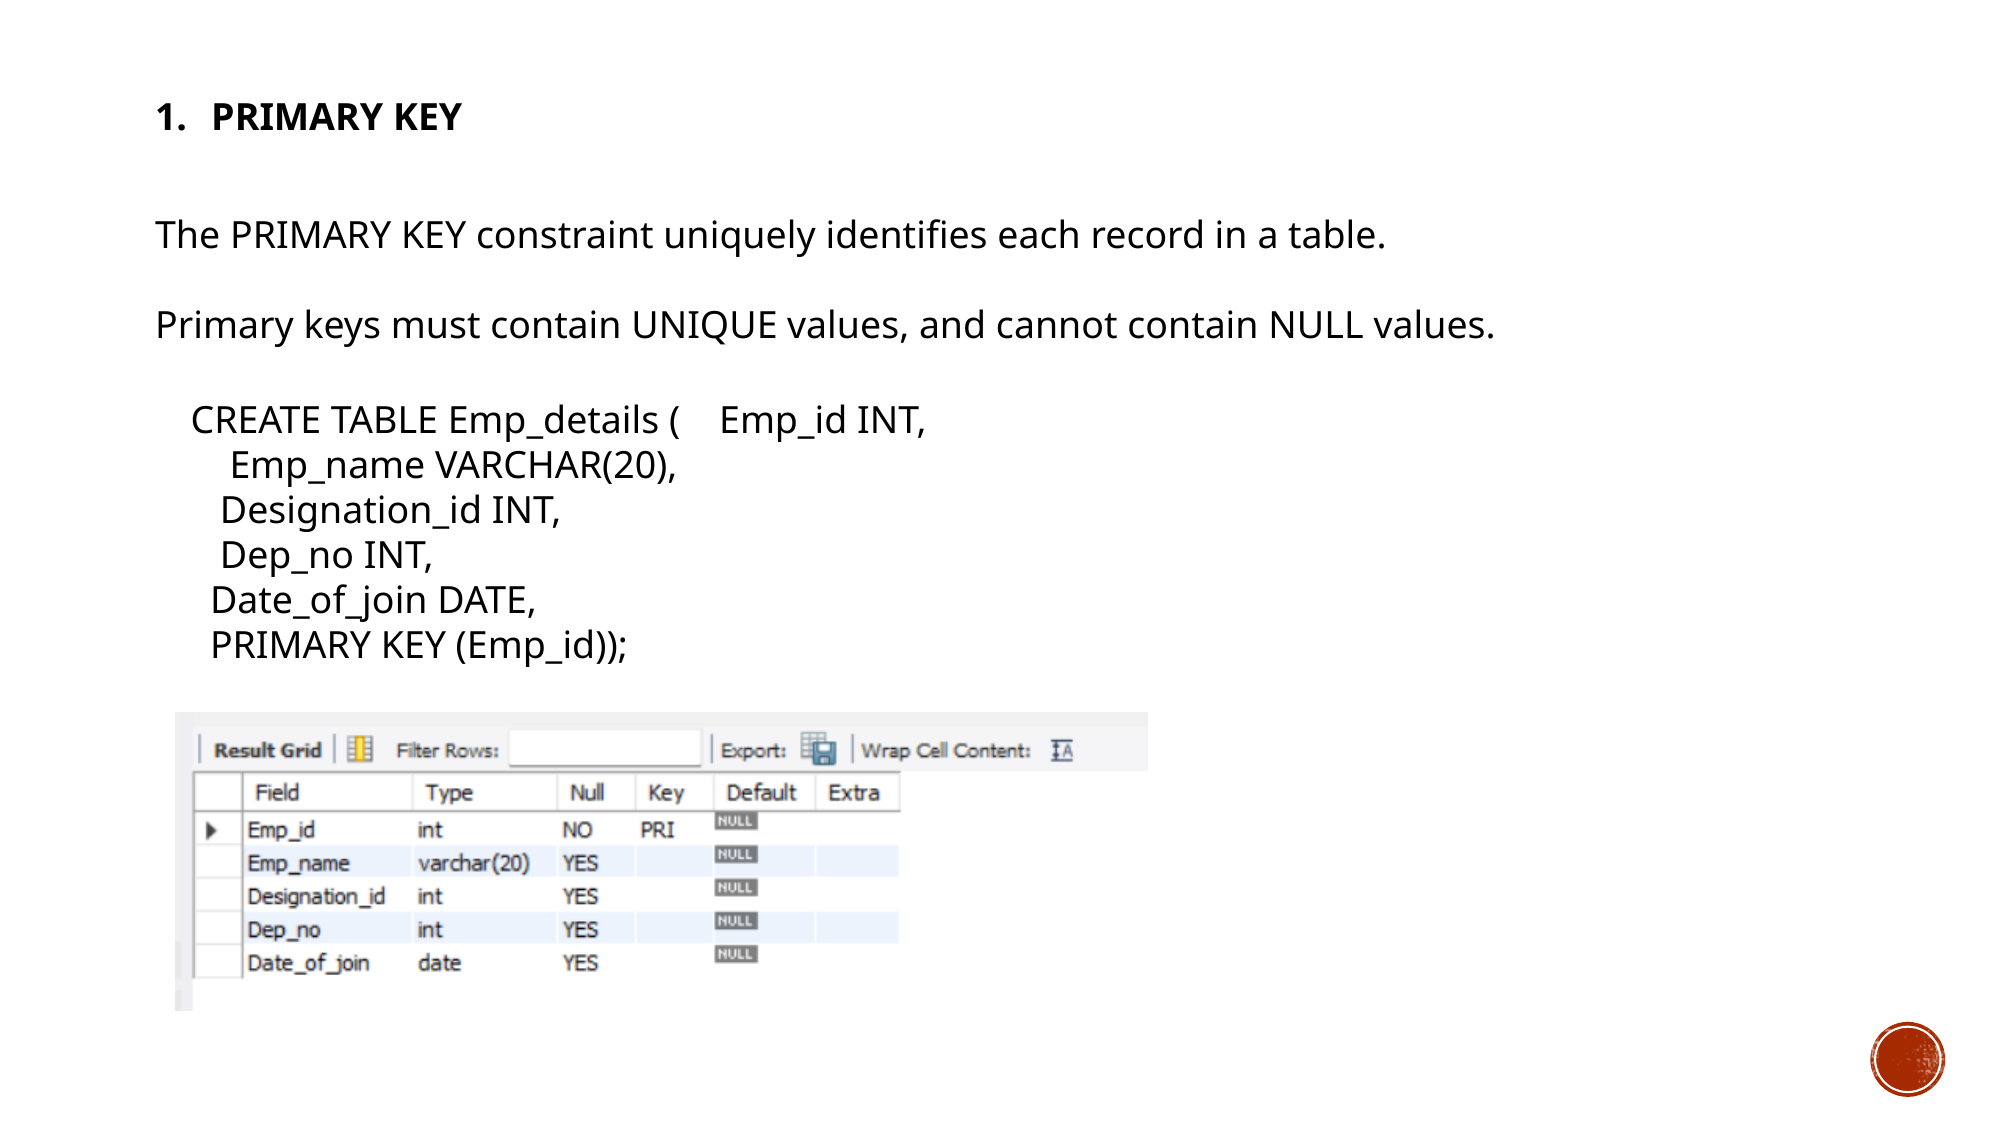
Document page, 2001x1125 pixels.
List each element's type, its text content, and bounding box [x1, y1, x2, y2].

text_box PRIMARY KEY [140, 85, 1665, 146]
text_box CREATE TABLE Emp_details ( Emp_id INT, Emp_name VARCHAR(20), Designation_id INT, Dep_no INT, Date_of_join DATE, PRIMARY KEY (Emp_id)); [175, 388, 1346, 674]
text_box The PRIMARY KEY constraint uniquely identifies each record in a table. Primary keys must contain UNIQUE values, and cannot contain NULL values. [140, 203, 1754, 399]
picture [175, 712, 1148, 1011]
